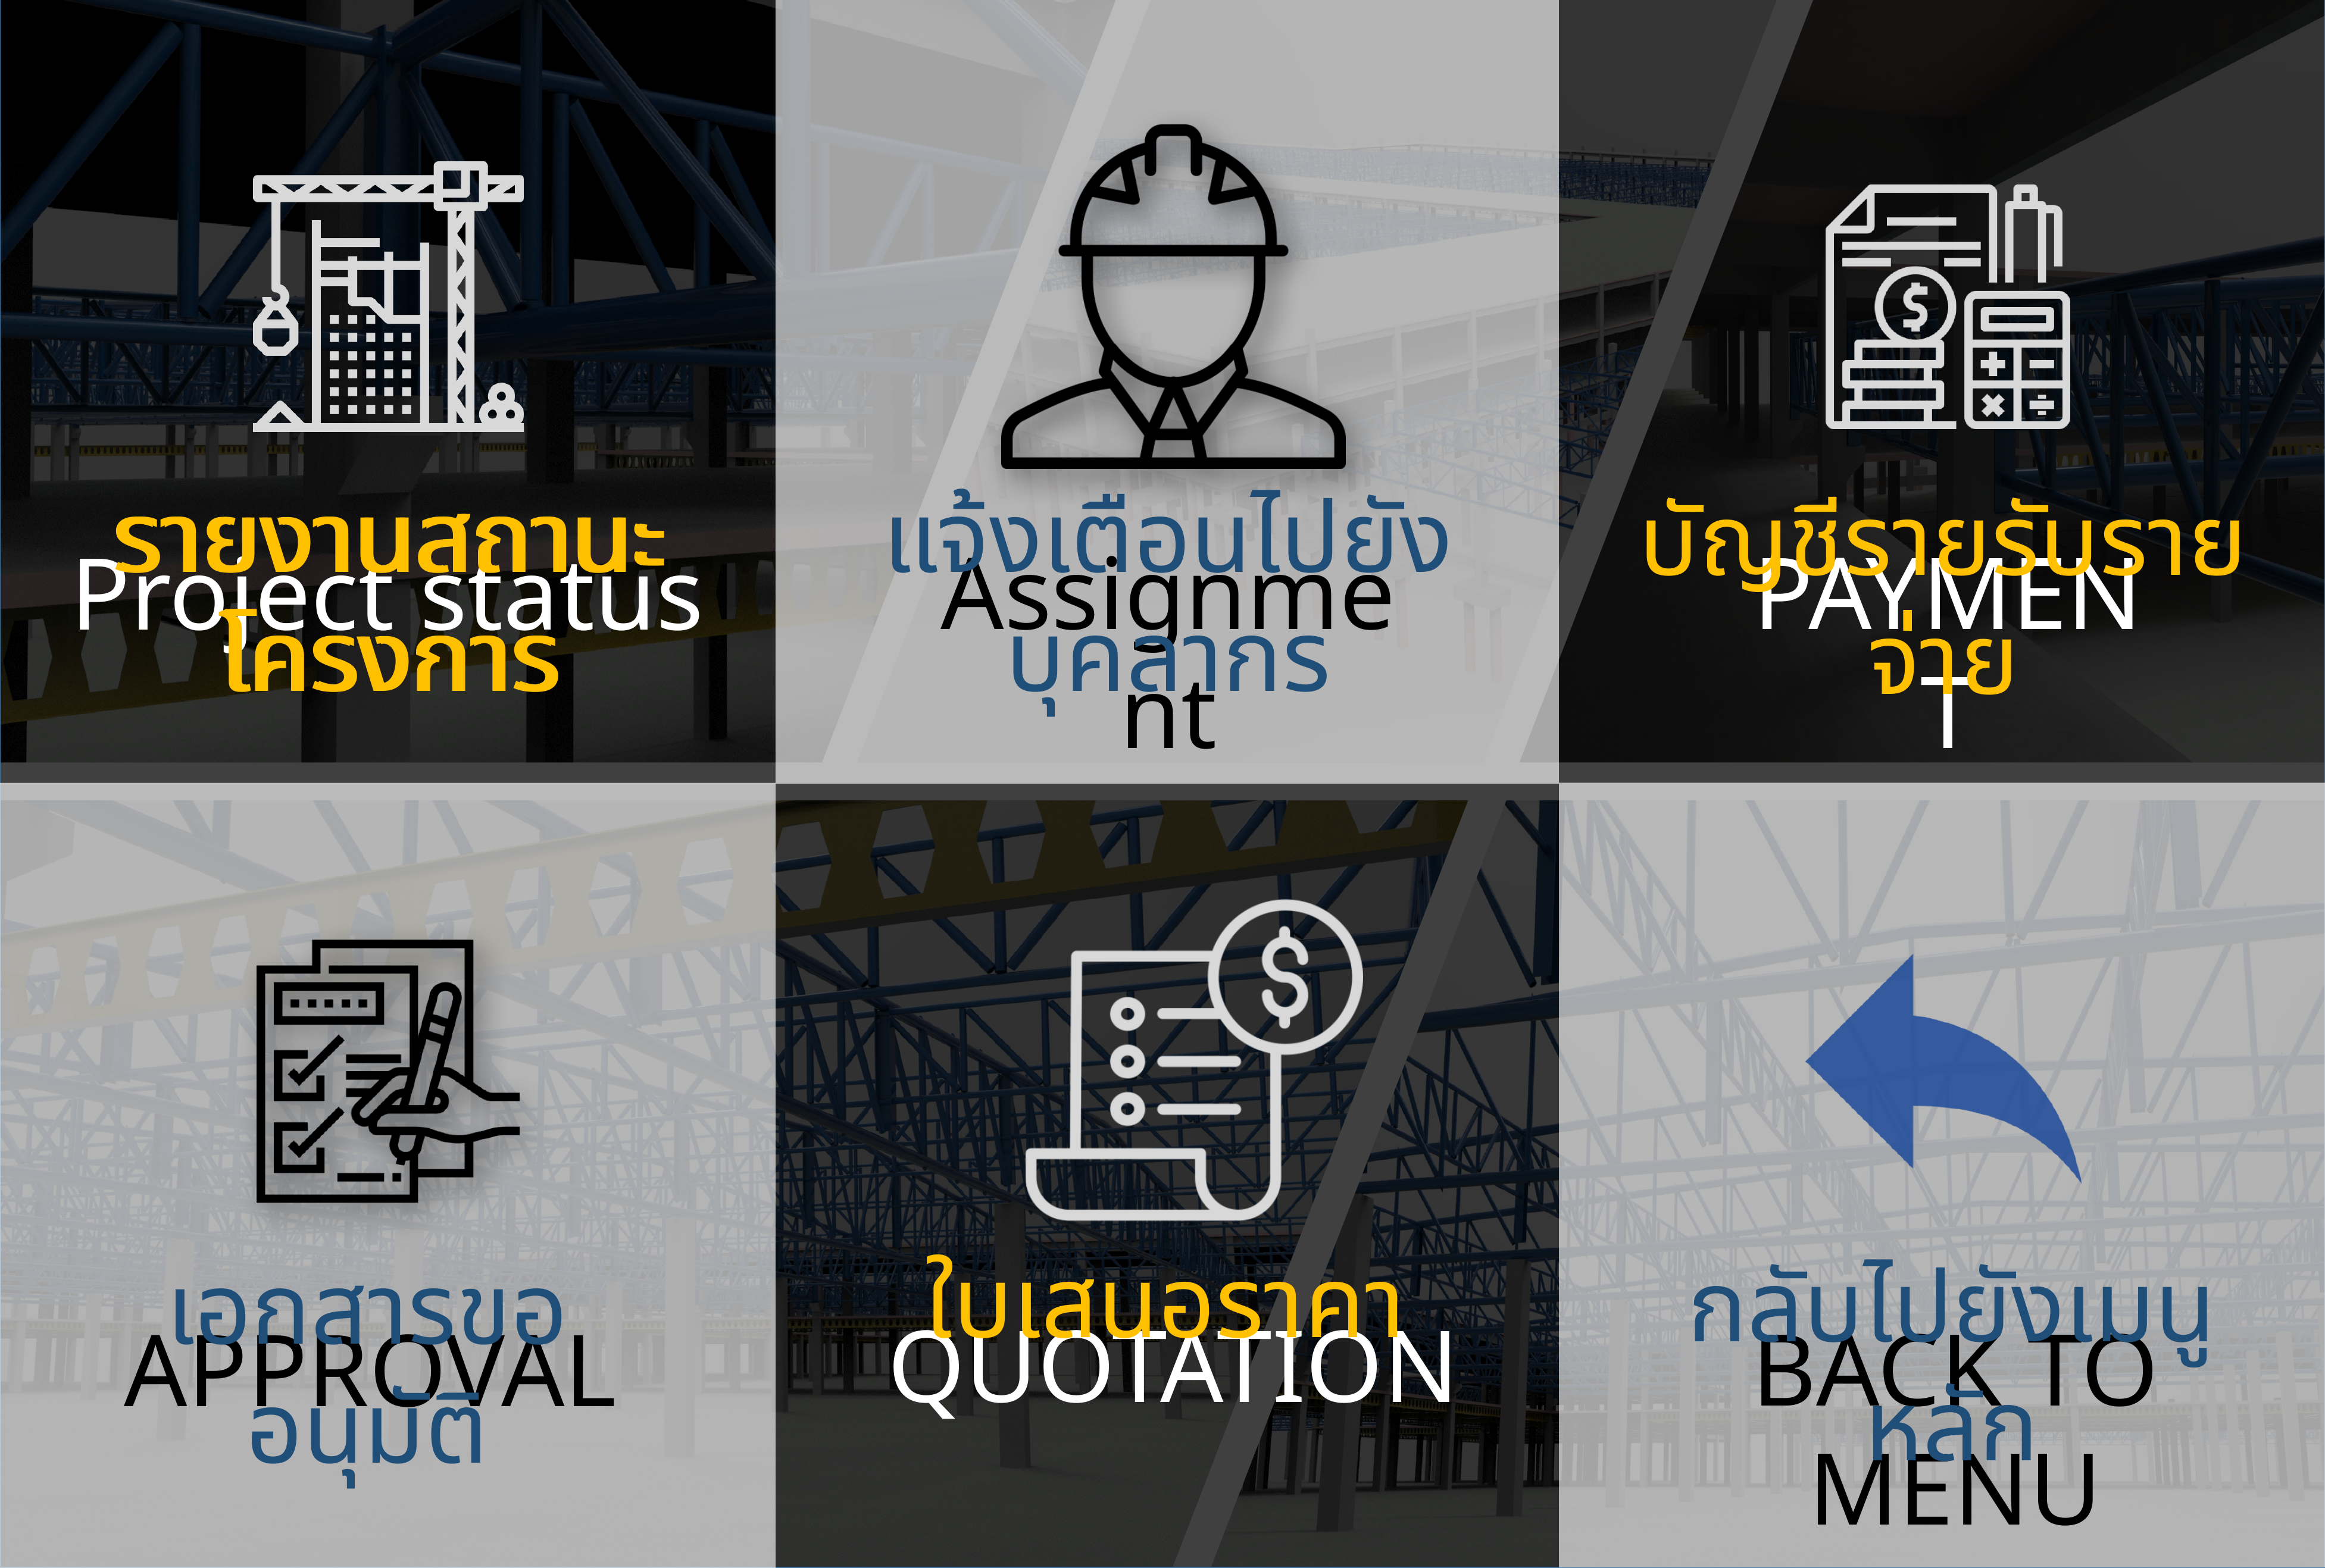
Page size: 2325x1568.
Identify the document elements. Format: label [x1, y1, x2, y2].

picture [1001, 124, 1346, 469]
picture [253, 161, 524, 432]
text_box [0, 0, 2325, 1568]
picture [1026, 891, 1363, 1229]
picture [1826, 184, 2070, 429]
picture [257, 940, 520, 1203]
picture [1805, 931, 2082, 1207]
